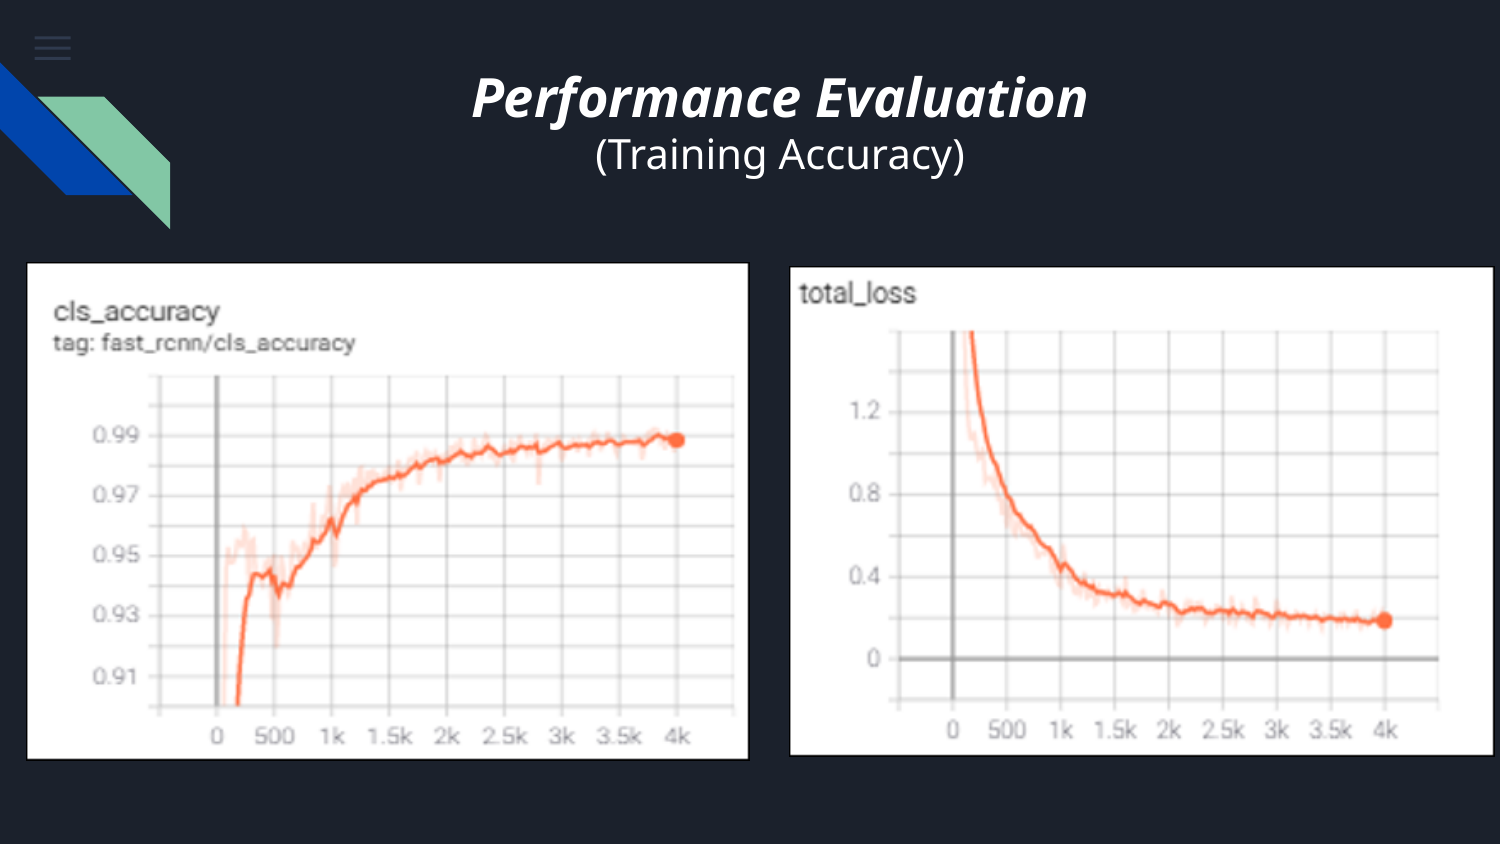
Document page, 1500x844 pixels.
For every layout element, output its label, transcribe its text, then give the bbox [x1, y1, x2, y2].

title Performance Evaluation (Training Accuracy) [192, 48, 1368, 180]
picture [788, 266, 1496, 757]
picture [26, 262, 751, 761]
